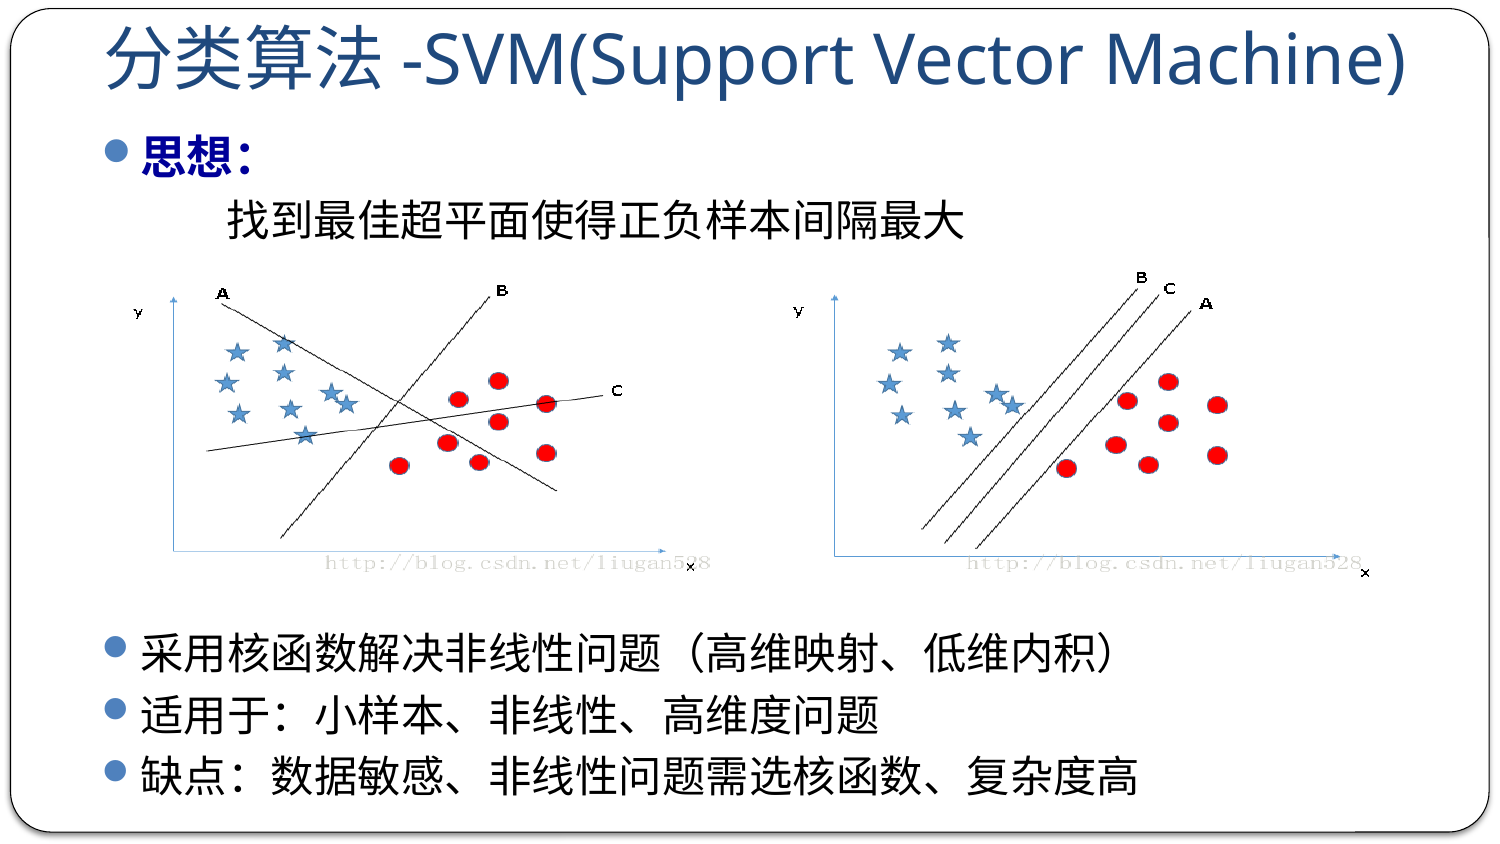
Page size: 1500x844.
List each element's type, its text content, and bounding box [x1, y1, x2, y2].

picture [100, 249, 727, 582]
text_box [25, 0, 787, 210]
list 思想： 找到最佳超平面使得正负样本间隔最大 采用核函数解决非线性问题（高维映射、低维内积） 适用于：小样本、非线性、高维度问题 缺点：数据敏感、非线性问题需选核函数、复杂度高 [86, 120, 1412, 812]
title 分类算法-SVM(Support Vector Machine) [787, 5, 1500, 114]
picture [749, 244, 1379, 582]
